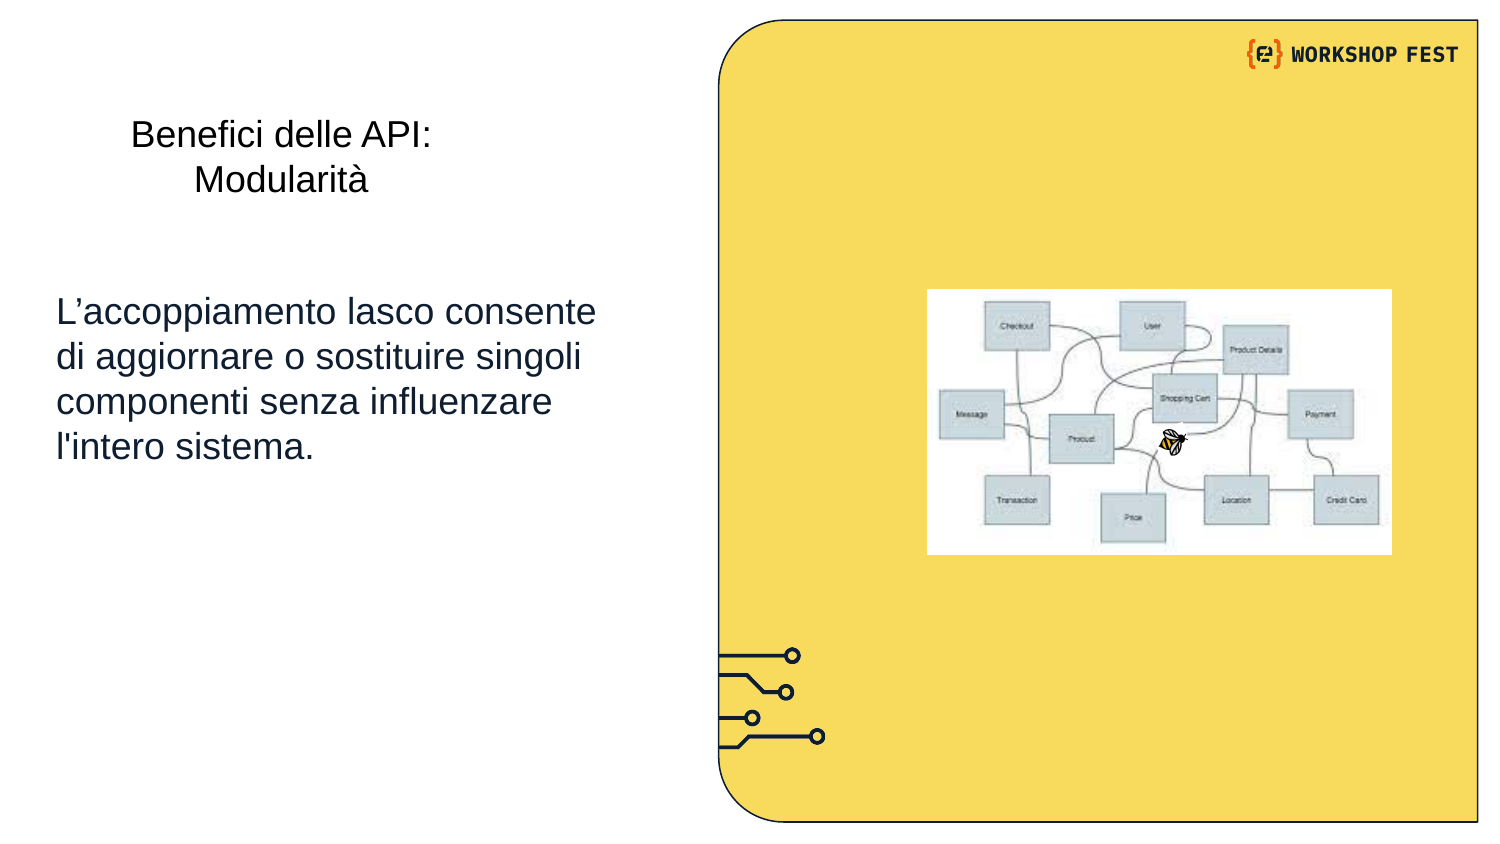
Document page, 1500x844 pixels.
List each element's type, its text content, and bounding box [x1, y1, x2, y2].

picture [718, 647, 826, 750]
picture [1247, 39, 1458, 69]
text_box L’accoppiamento lasco consente di aggiornare o sostituire singoli componenti senza influenzare l'intero sistema. [41, 280, 643, 475]
title Benefici delle API: Modularità [51, 91, 512, 215]
picture [926, 288, 1392, 555]
